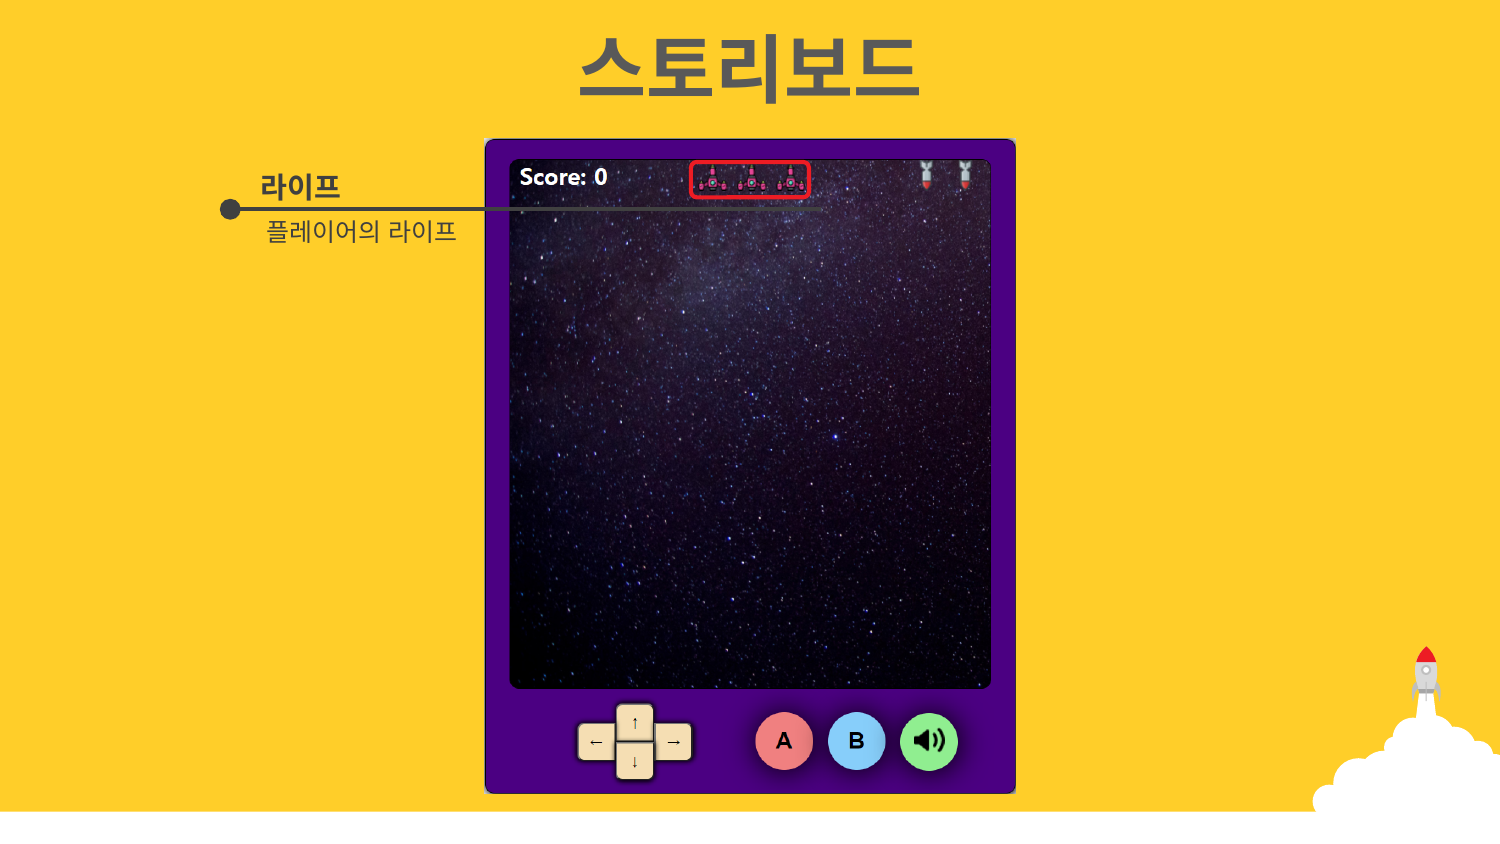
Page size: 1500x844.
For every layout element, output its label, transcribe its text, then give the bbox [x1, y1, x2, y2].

list 스토리보드 [0, 20, 1500, 115]
text_box 라이프 [245, 161, 357, 208]
text_box 플레이어의 라이프 [251, 218, 472, 254]
picture [484, 138, 1016, 794]
